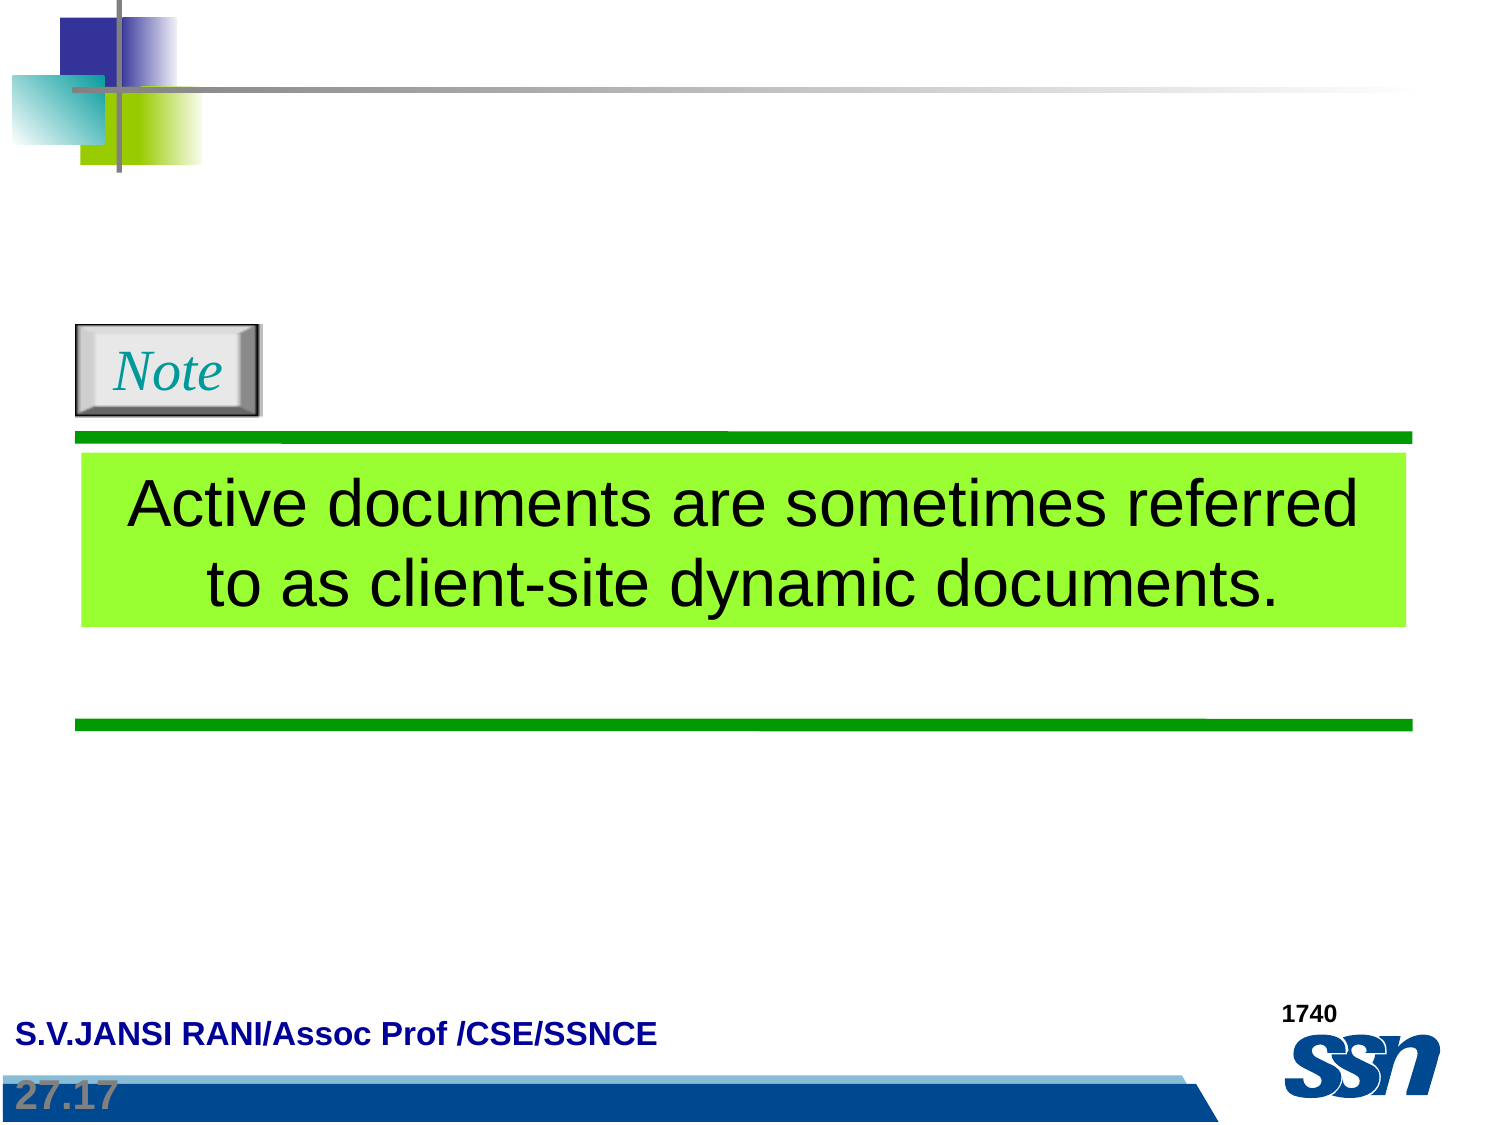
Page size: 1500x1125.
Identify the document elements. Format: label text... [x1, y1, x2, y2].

text_box [80, 93, 116, 165]
slide_number 27.17 [0, 1050, 313, 1125]
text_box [74, 324, 263, 419]
text_box [122, 93, 141, 165]
text_box [116, 0, 122, 87]
text_box [72, 87, 1423, 93]
text_box [122, 17, 177, 86]
text_box [141, 93, 202, 165]
text_box [116, 93, 122, 173]
text_box [12, 75, 105, 145]
text_box [60, 17, 116, 86]
text_box Active documents are sometimes referred to as client-site dynamic documents. [81, 452, 1407, 628]
